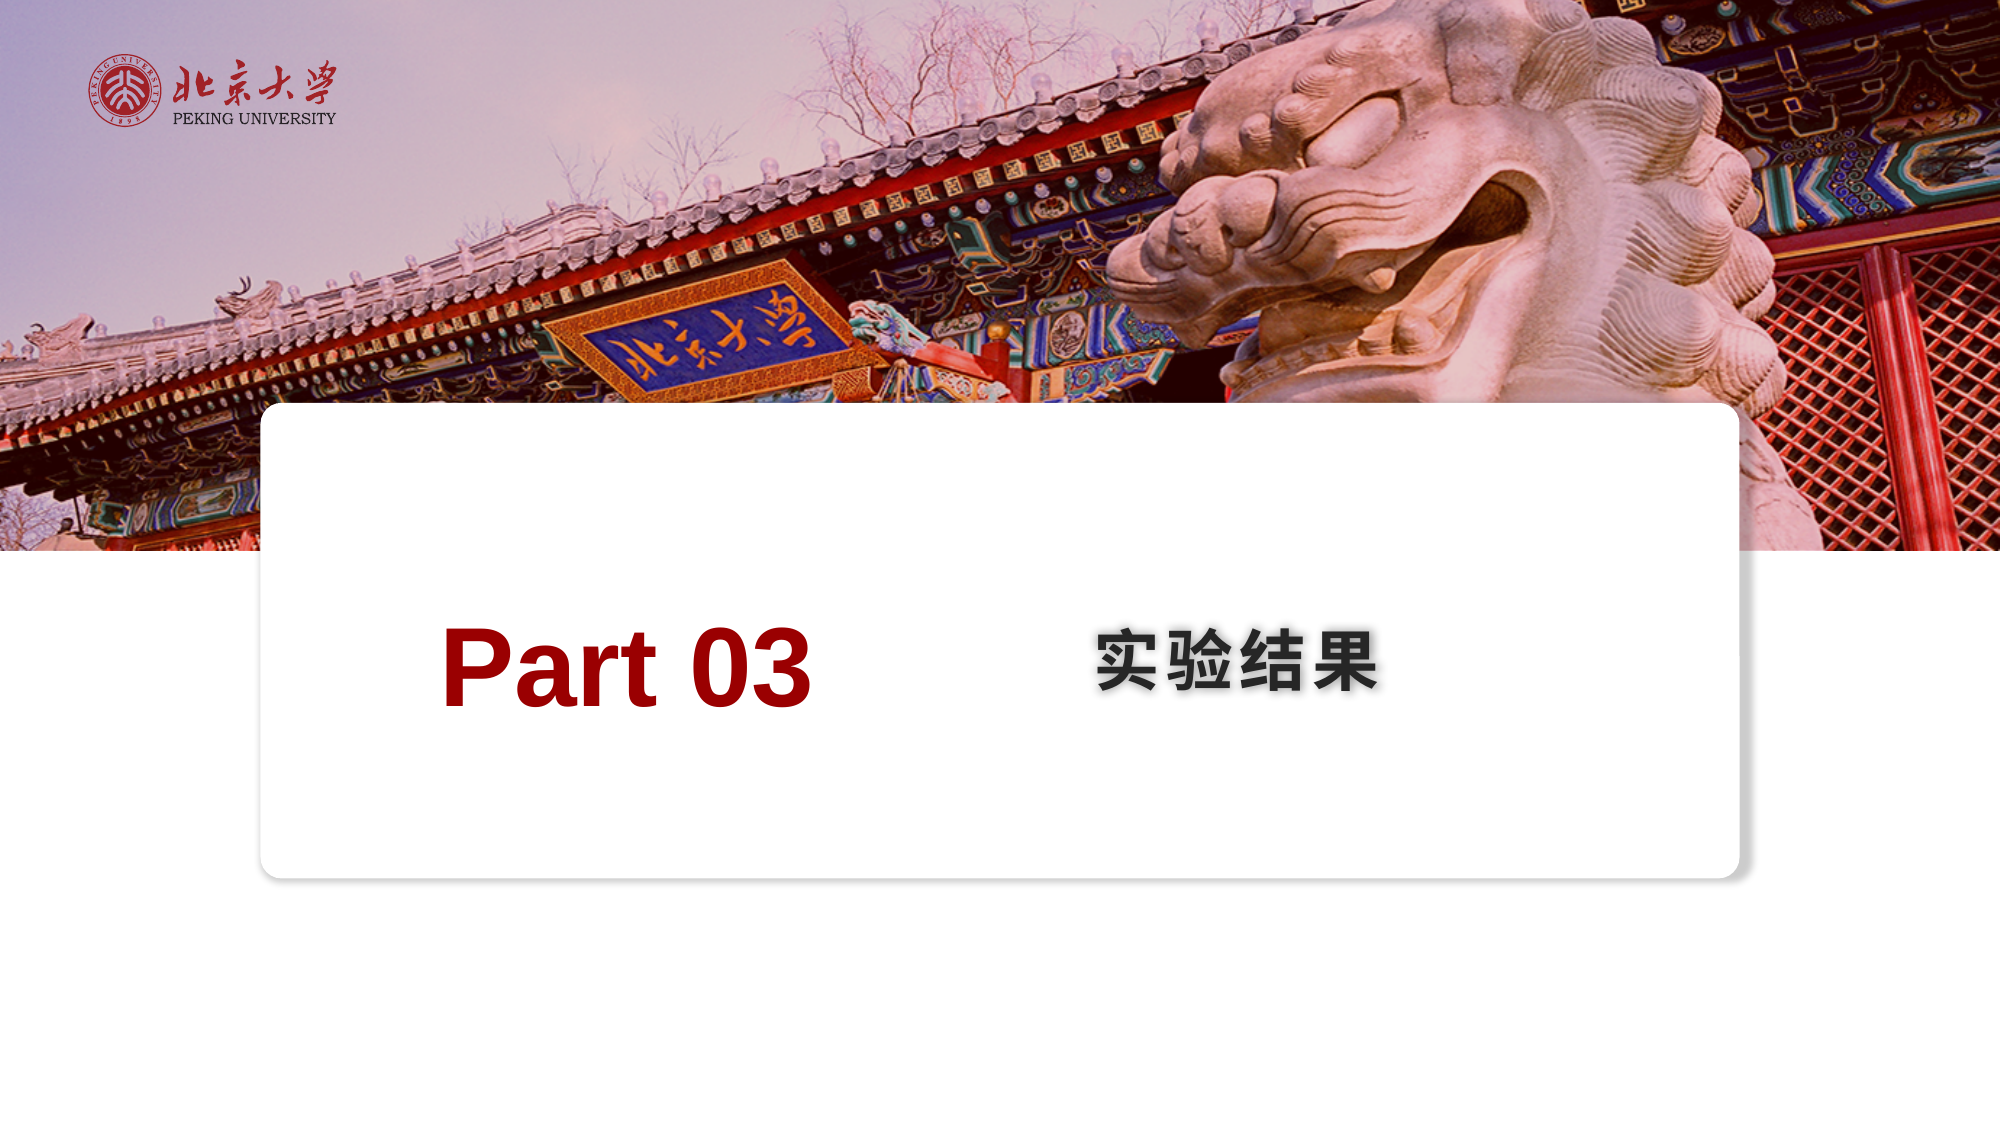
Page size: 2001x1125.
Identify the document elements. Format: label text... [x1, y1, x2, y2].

text_box 实验结果 [1078, 595, 1520, 722]
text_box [88, 54, 337, 128]
text_box Part 03 [394, 559, 859, 722]
text_box [259, 551, 1741, 880]
picture [0, 0, 2000, 551]
